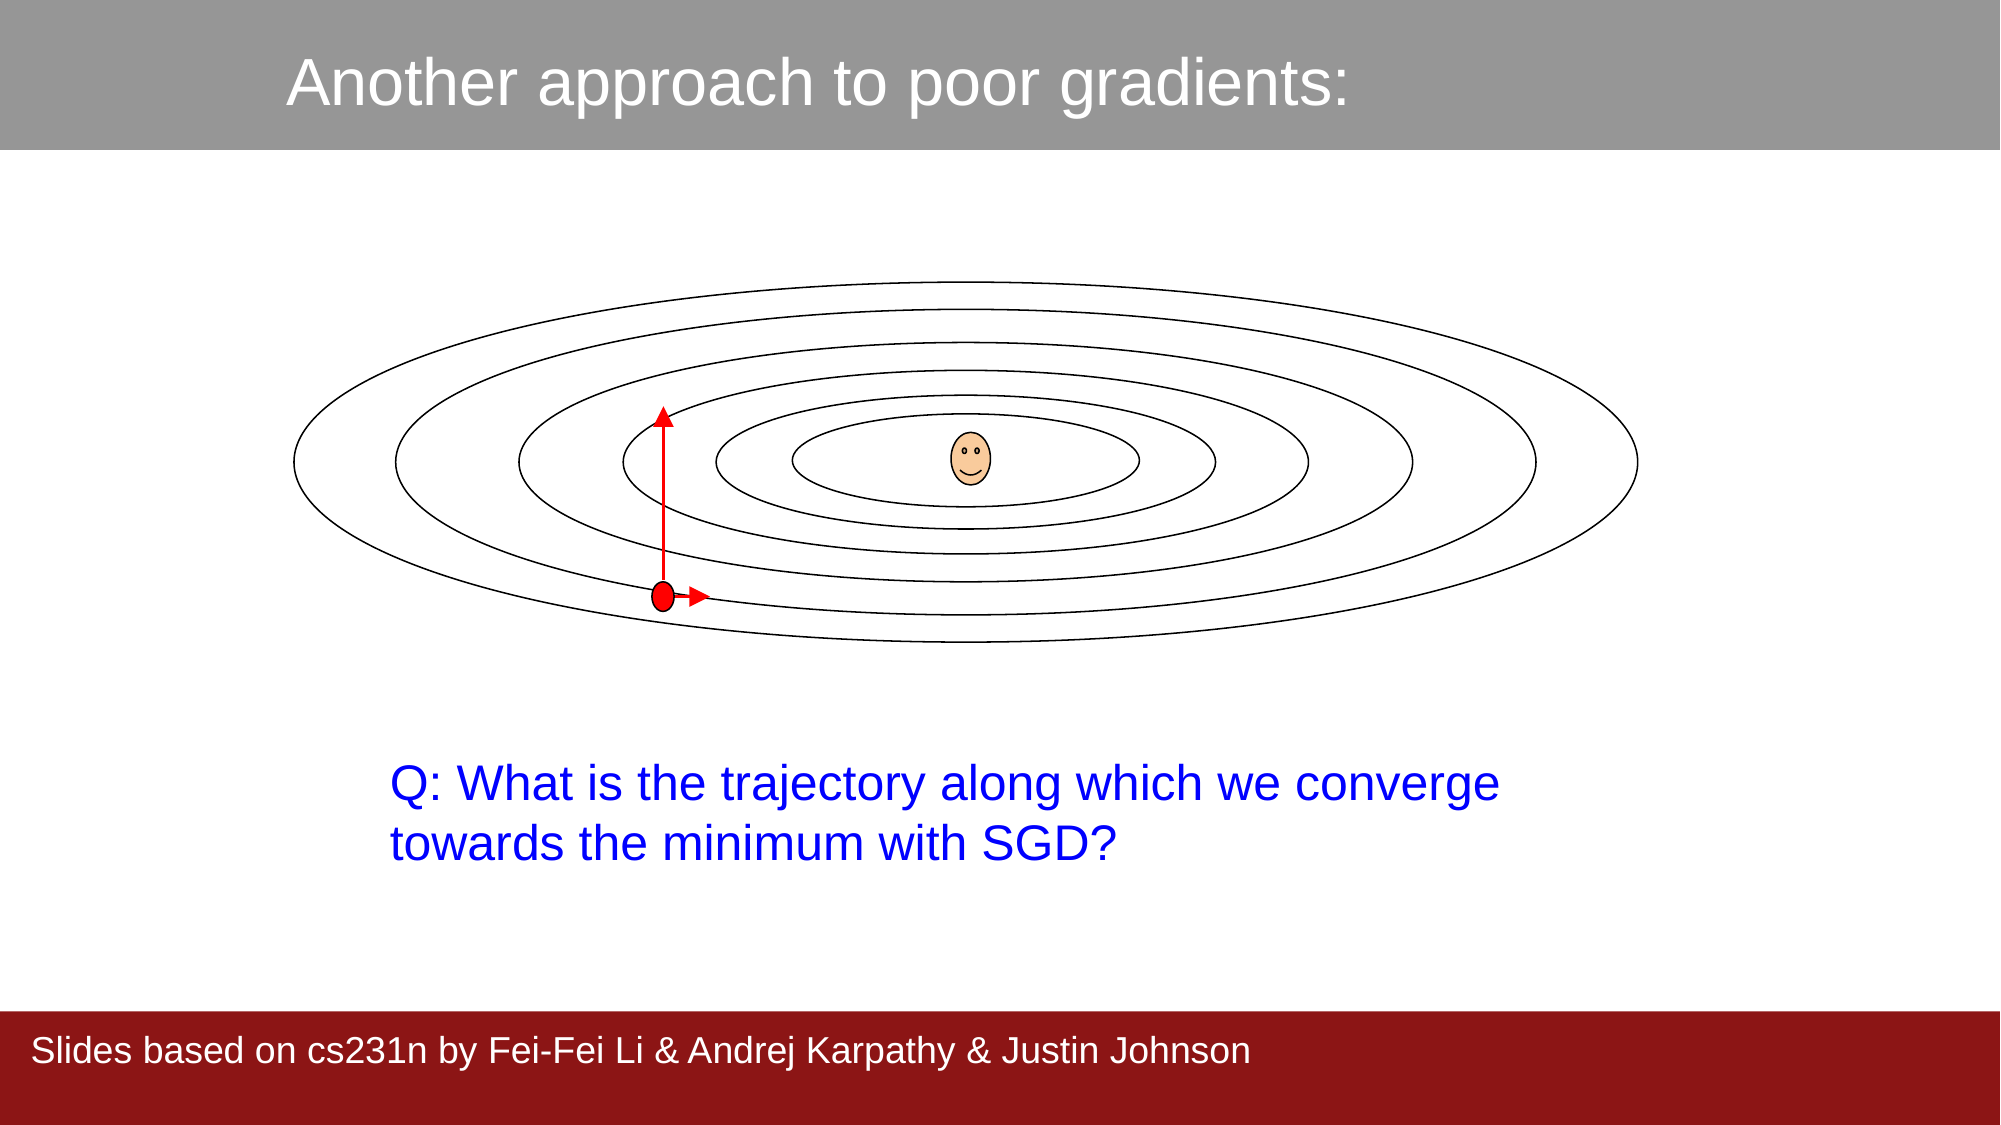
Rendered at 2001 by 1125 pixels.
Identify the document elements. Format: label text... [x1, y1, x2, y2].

text_box Another approach to poor gradients: [271, 23, 1721, 153]
text_box Q: What is the trajectory along which we converge towards the minimum with SGD? [374, 735, 1609, 856]
text_box [518, 342, 1413, 582]
text_box [651, 582, 675, 612]
text_box [293, 282, 1638, 643]
text_box [395, 309, 1537, 615]
text_box [672, 370, 1309, 554]
text_box [716, 395, 1216, 530]
text_box [623, 424, 660, 504]
text_box [951, 432, 991, 485]
